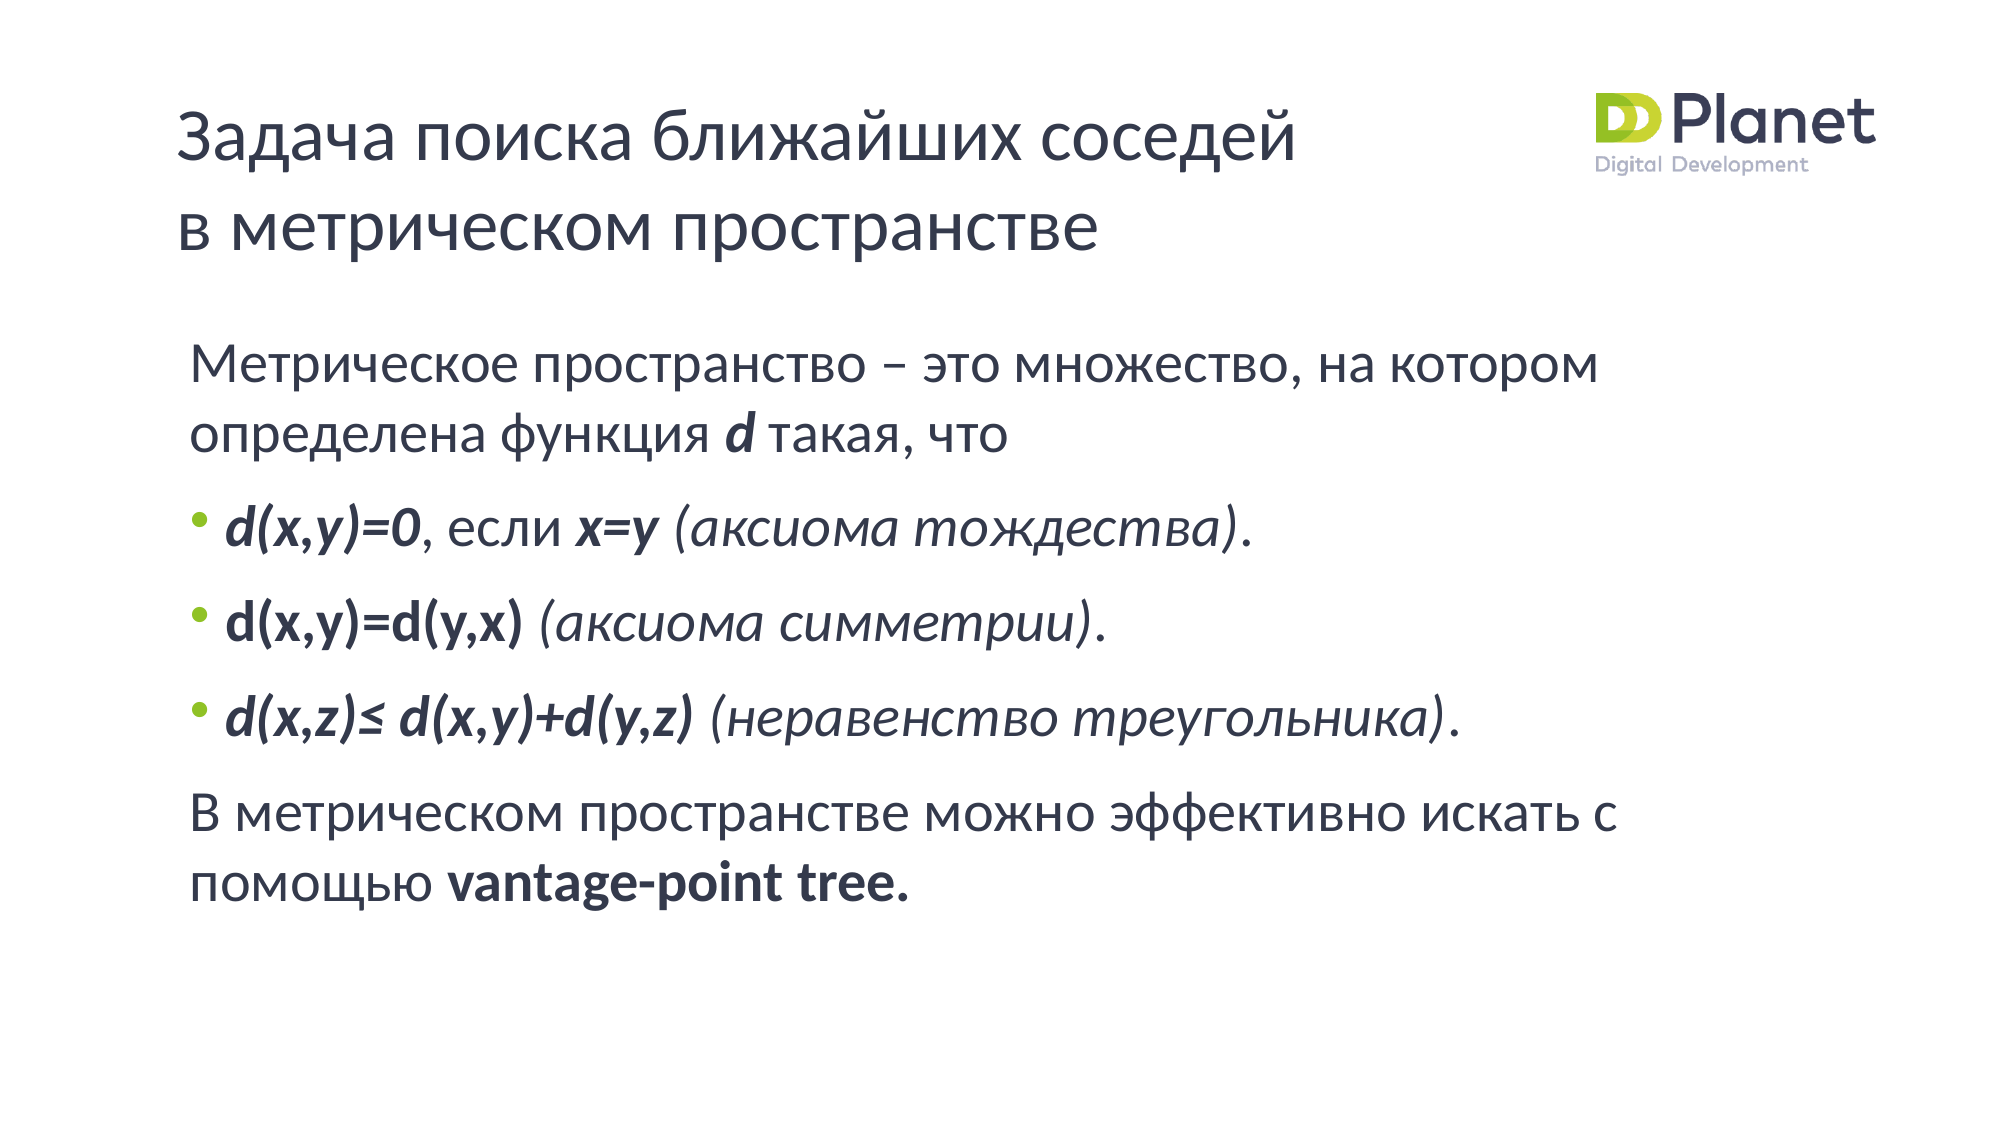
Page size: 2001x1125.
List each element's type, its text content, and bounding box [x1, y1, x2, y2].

text_box Метрическое пространство – это множество, на котором определена функция d такая, что d(x,y)=0, если x=y (аксиома тождества). d(x,y)=d(y,x) (аксиома симметрии). d(x,z)≤ d(x,y)+d(y,z) (неравенство треугольника). В метрическом пространстве можно эффективно искать с помощью vantage-point tree. [174, 316, 1806, 888]
text_box Задача поиска ближайших соседей в метрическом пространстве [174, 85, 1343, 265]
picture [1594, 93, 1876, 176]
text_box [174, 888, 1806, 958]
